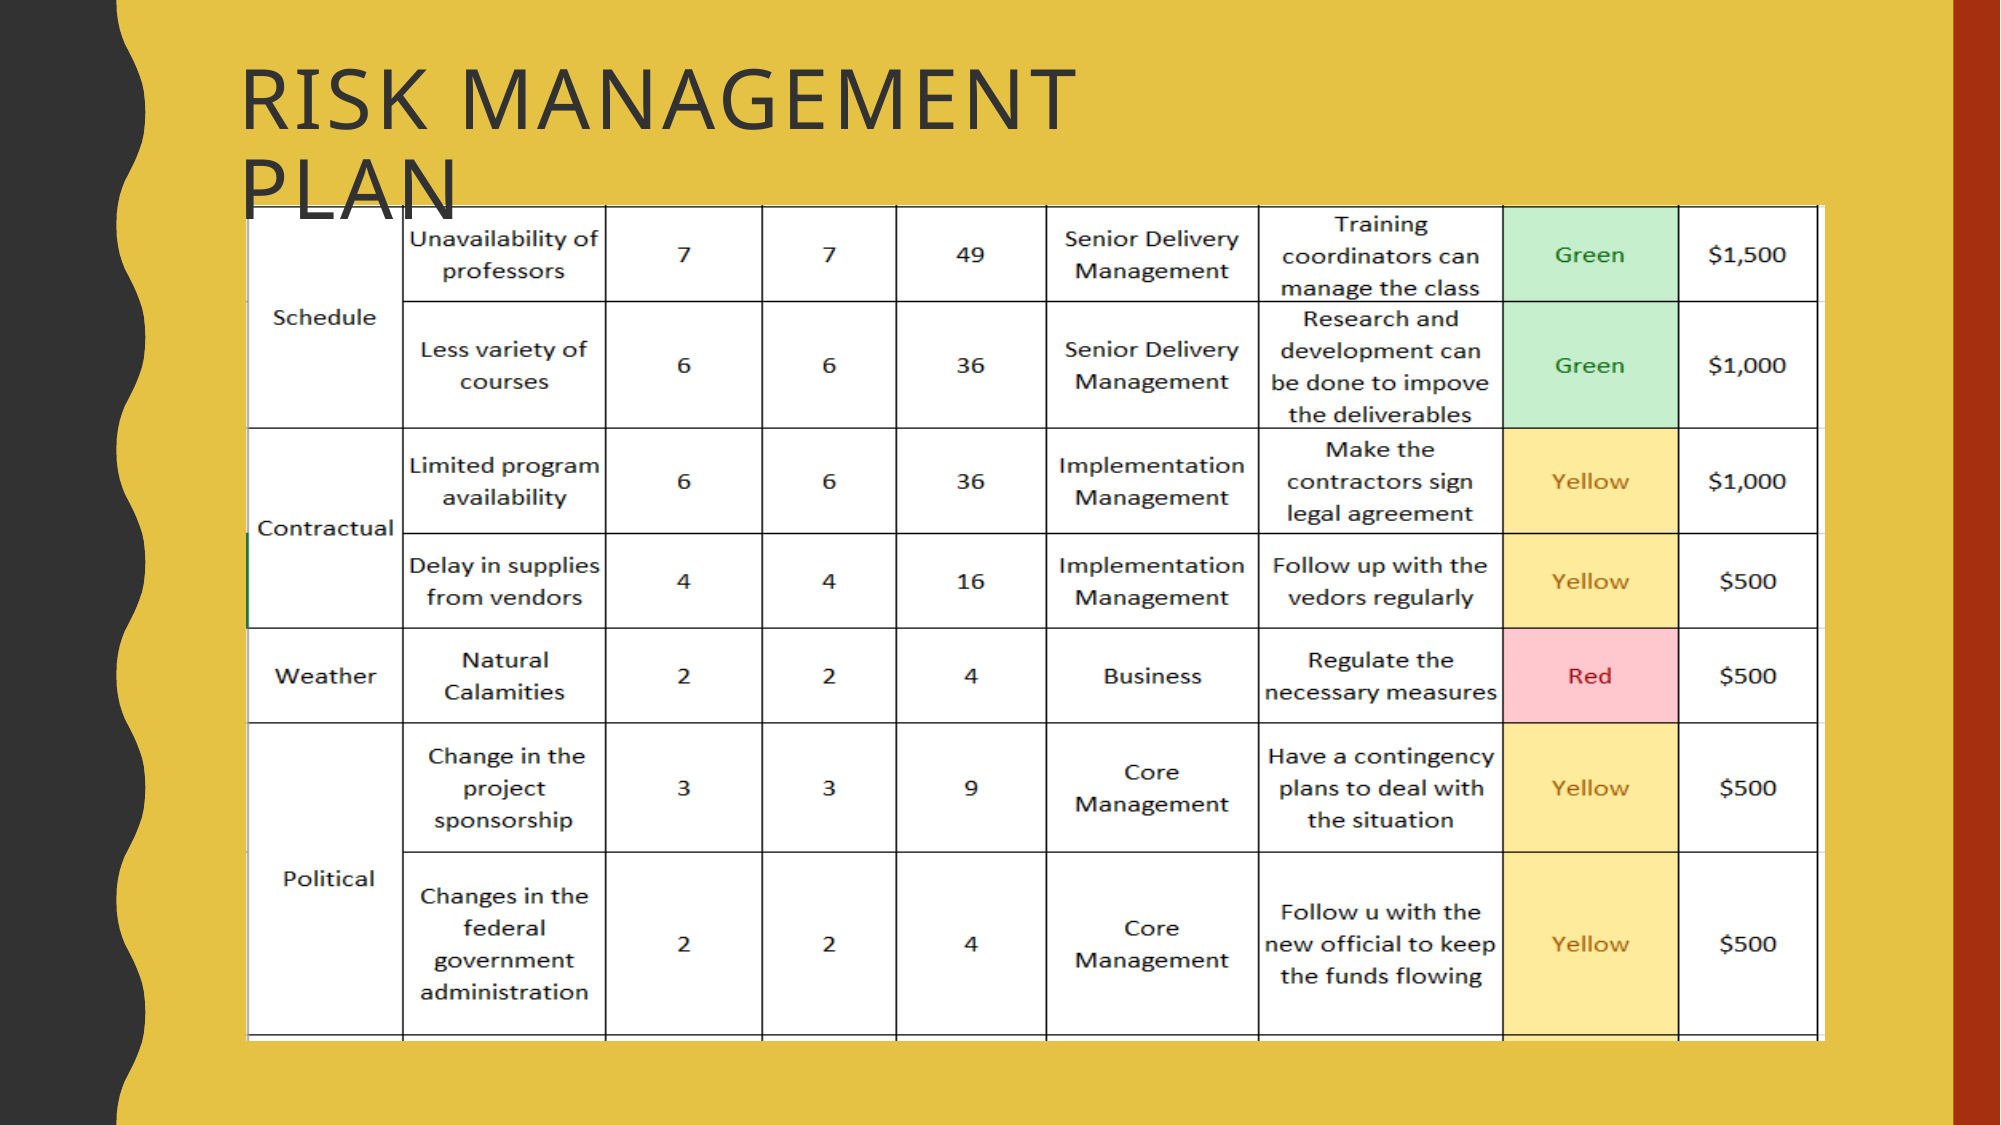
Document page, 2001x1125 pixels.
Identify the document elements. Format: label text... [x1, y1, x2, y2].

text_box RISK Management plan [223, 50, 1279, 318]
picture [246, 205, 1825, 1041]
